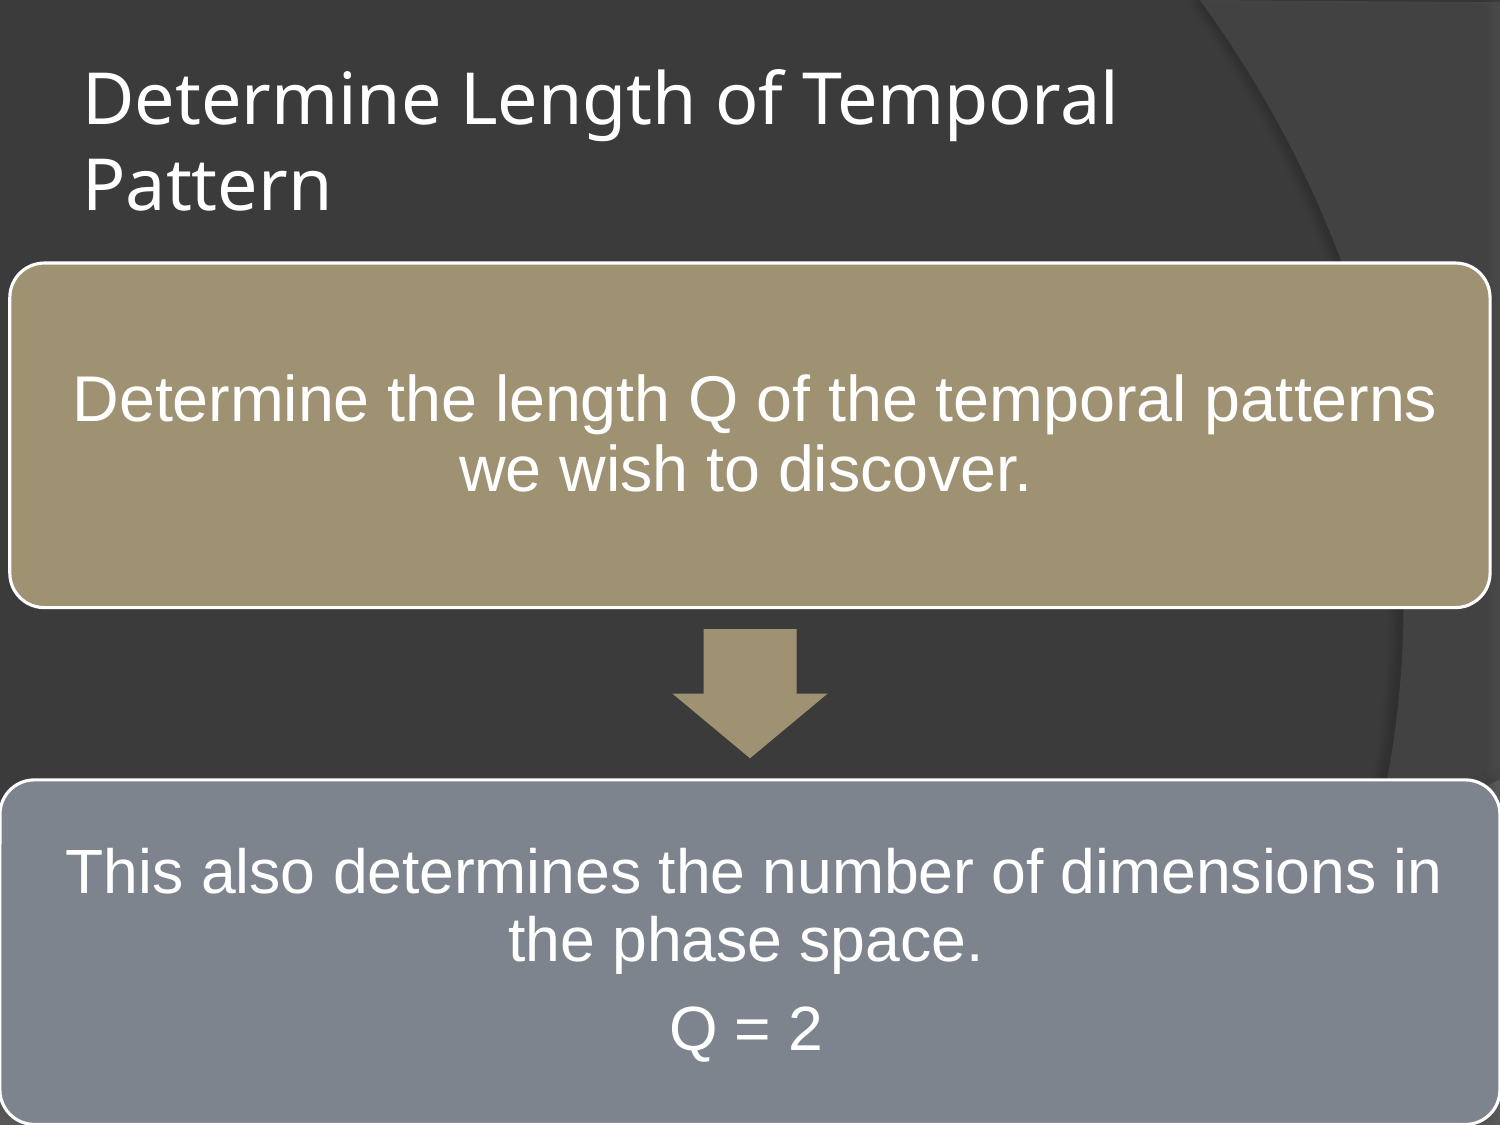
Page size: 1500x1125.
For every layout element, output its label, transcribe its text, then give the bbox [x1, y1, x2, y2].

title Determine Length of Temporal Pattern [75, 45, 1300, 233]
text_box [0, 262, 1500, 1125]
